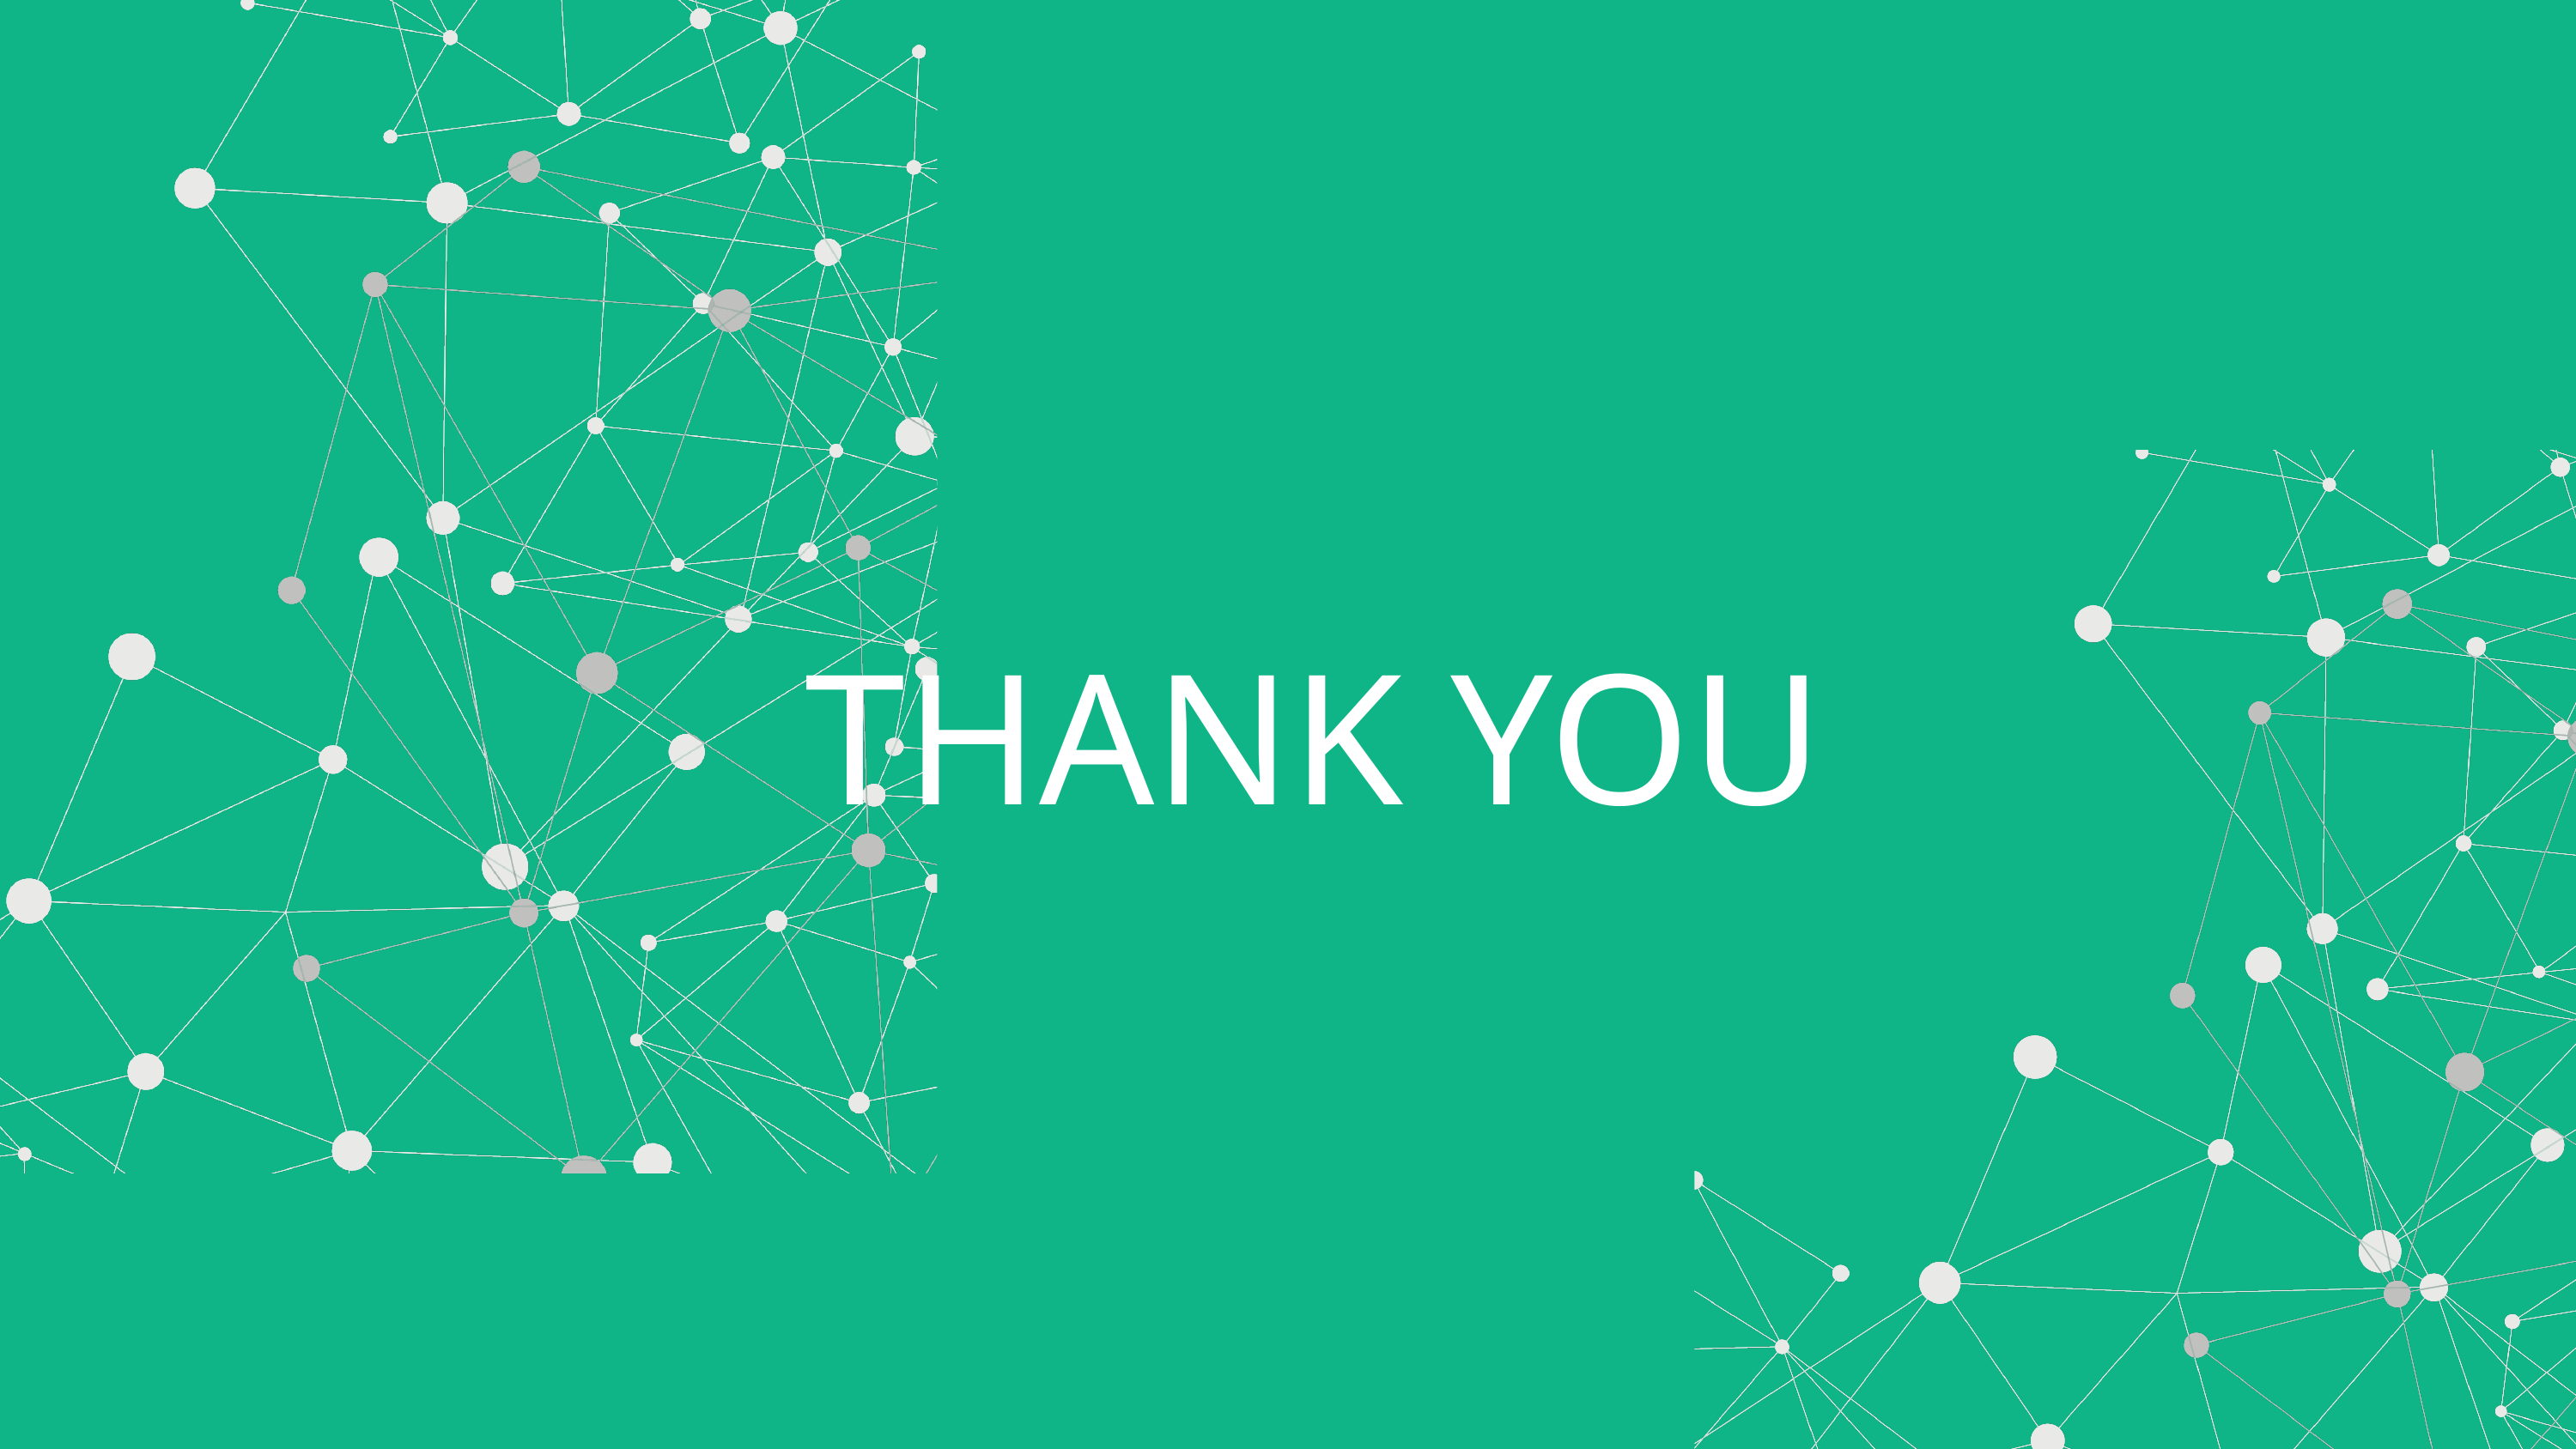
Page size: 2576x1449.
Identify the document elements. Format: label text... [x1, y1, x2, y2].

text_box [0, 0, 938, 1173]
text_box THANK YOU [752, 588, 1824, 841]
text_box [1694, 450, 2576, 1449]
